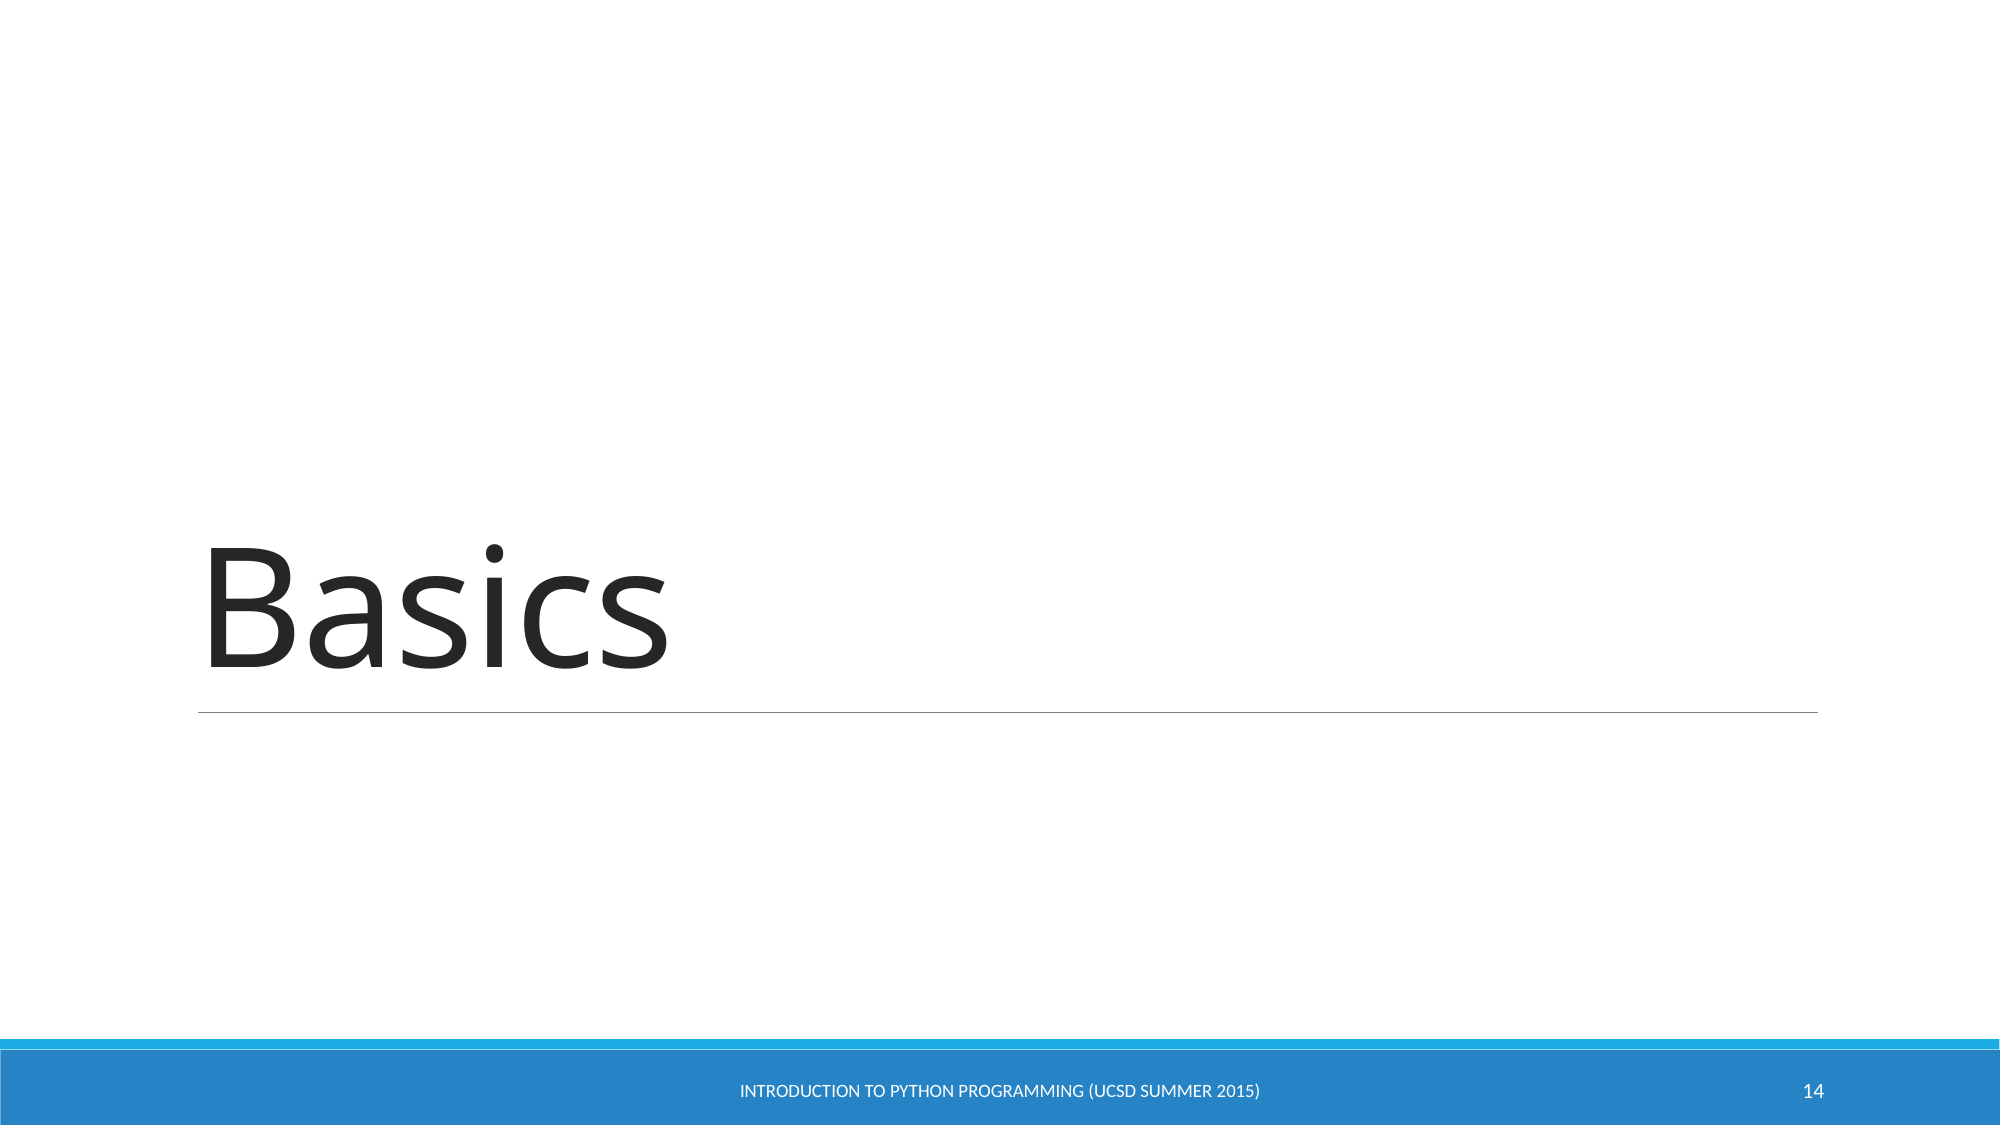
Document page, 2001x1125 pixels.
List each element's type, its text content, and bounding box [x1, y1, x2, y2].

title Basics [180, 124, 1830, 710]
footer Introduction to Python Programming (UCSD Summer 2015) [604, 1059, 1396, 1120]
slide_number 14 [1624, 1059, 1840, 1120]
